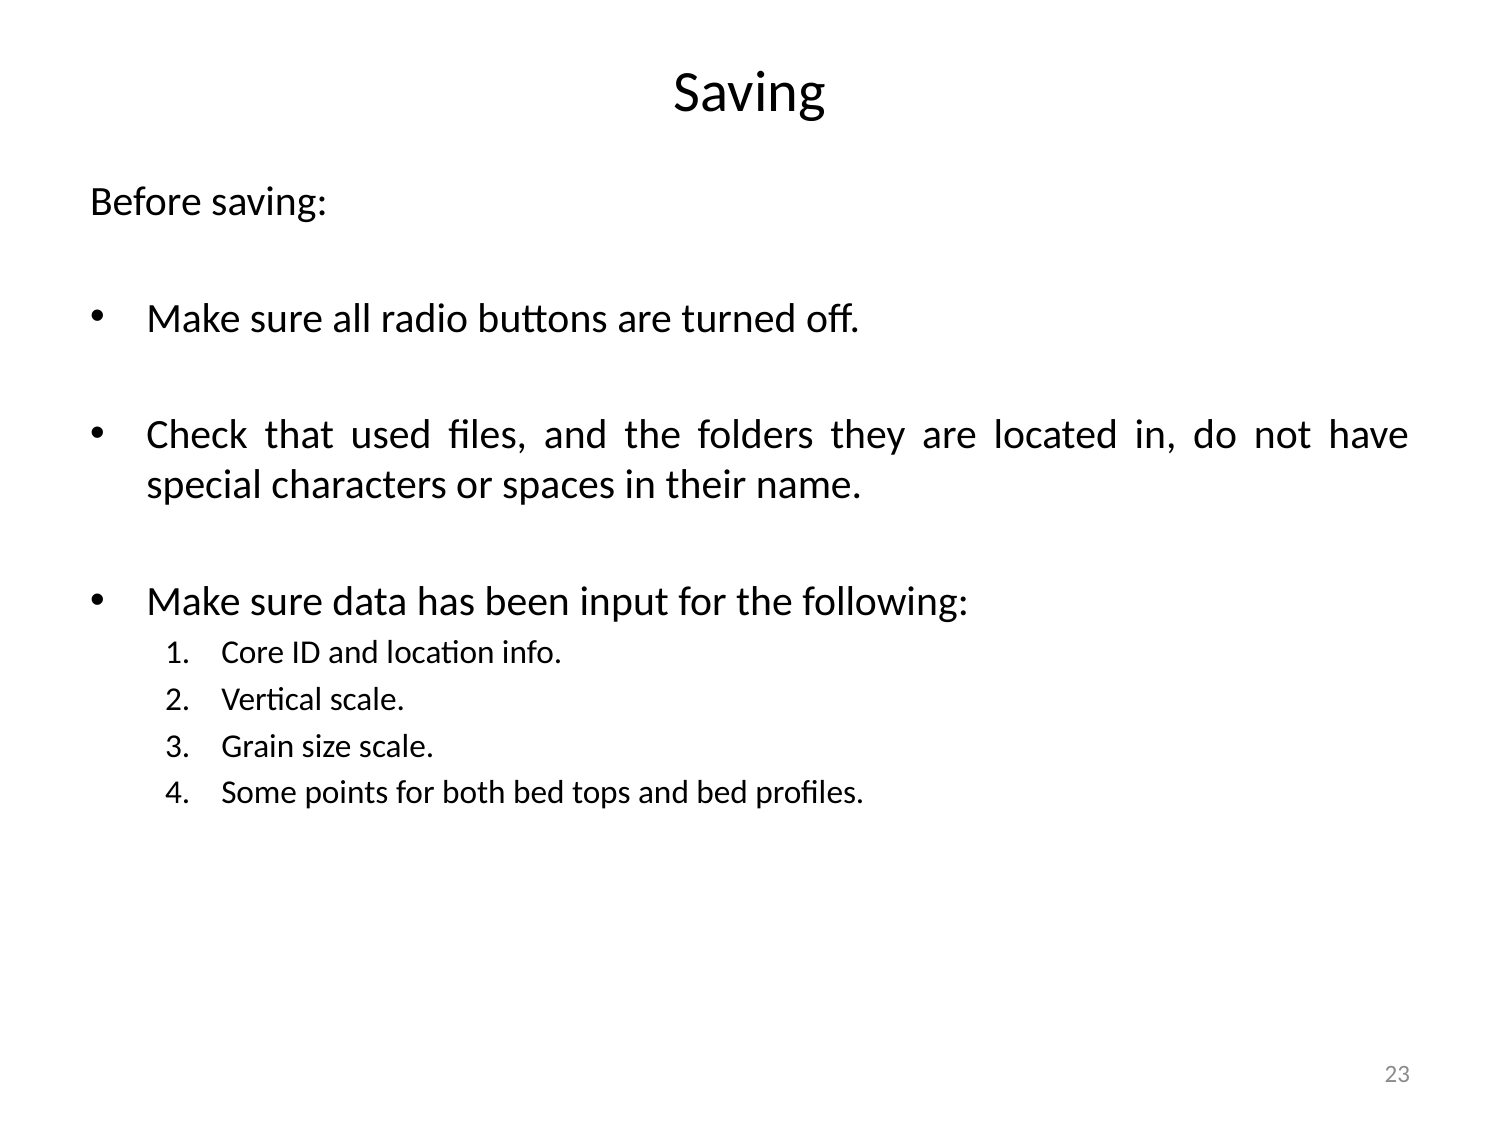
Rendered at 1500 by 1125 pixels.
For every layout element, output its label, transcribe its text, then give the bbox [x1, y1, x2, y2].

title Saving [75, 45, 1425, 131]
list Before saving: Make sure all radio buttons are turned off. Check that used files, and the folders they are located in, do not have special characters or spaces in their name. Make sure data has been input for the following: Core ID and location info. Vertical scale. Grain size scale. Some points for both bed tops and bed profiles. [75, 166, 1425, 1089]
slide_number 23 [1074, 1042, 1425, 1103]
